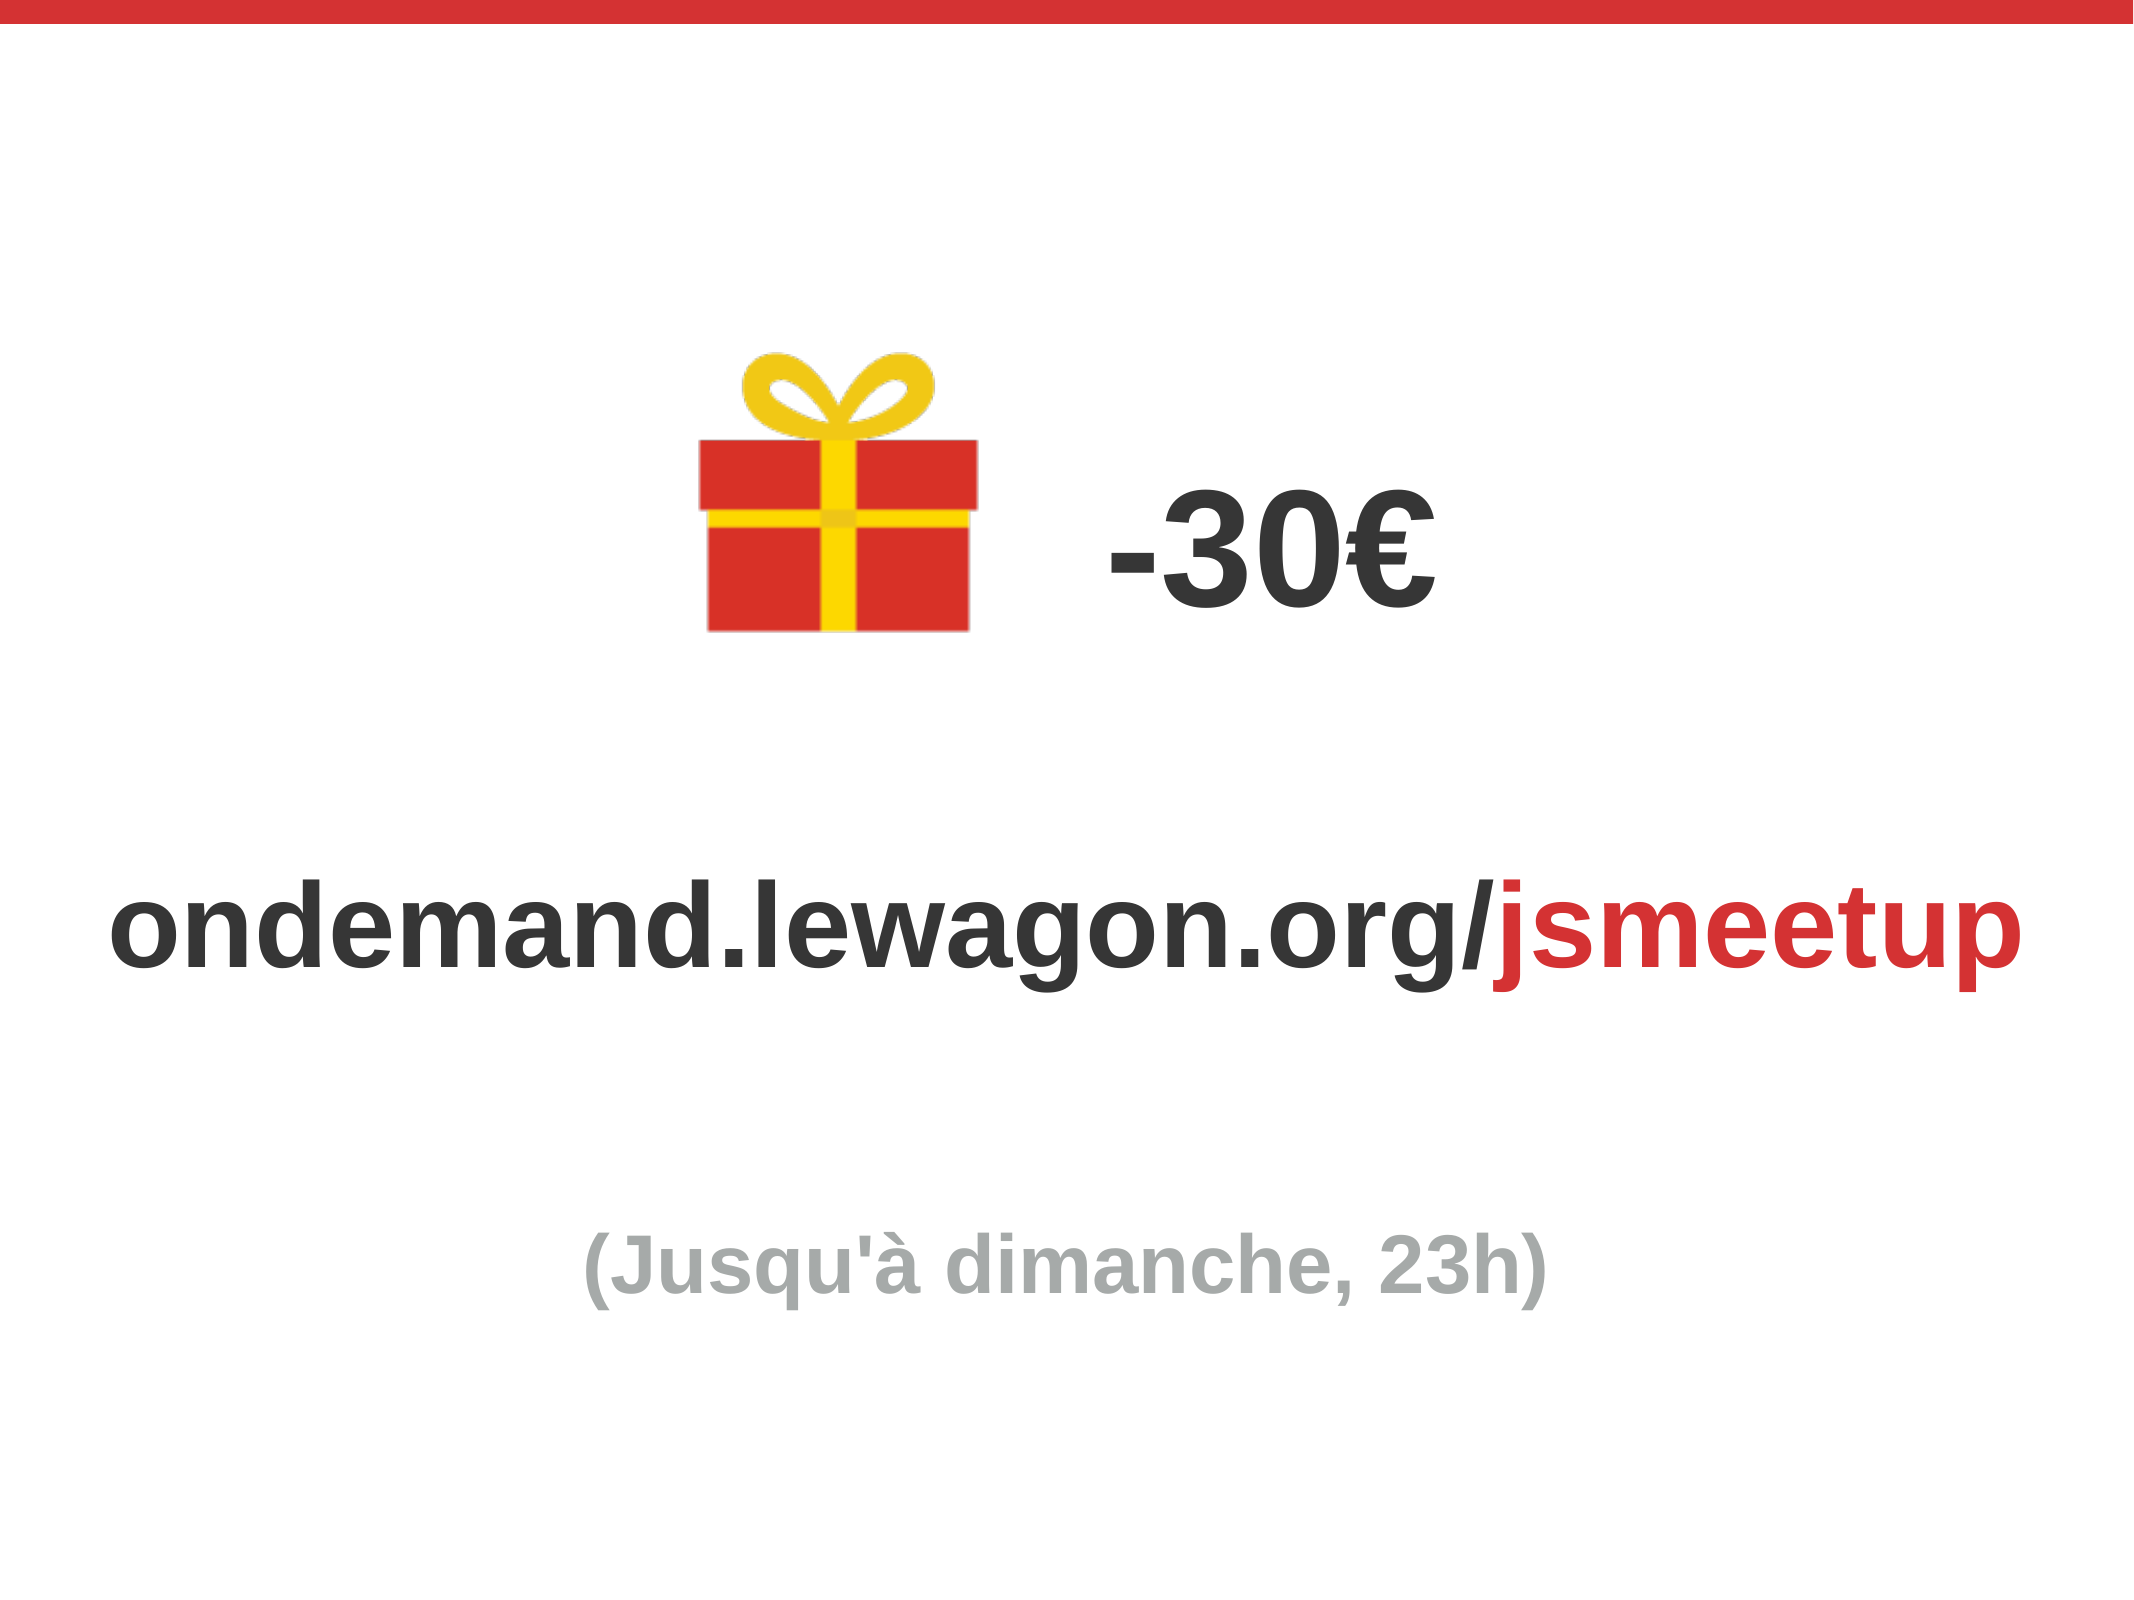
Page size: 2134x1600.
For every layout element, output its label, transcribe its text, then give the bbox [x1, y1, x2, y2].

text_box -30€ [1098, 433, 1446, 646]
text_box ondemand.lewagon.org/jsmeetup [100, 839, 2033, 998]
picture [696, 351, 981, 635]
text_box (Jusqu'à dimanche, 23h) [576, 1203, 1557, 1317]
